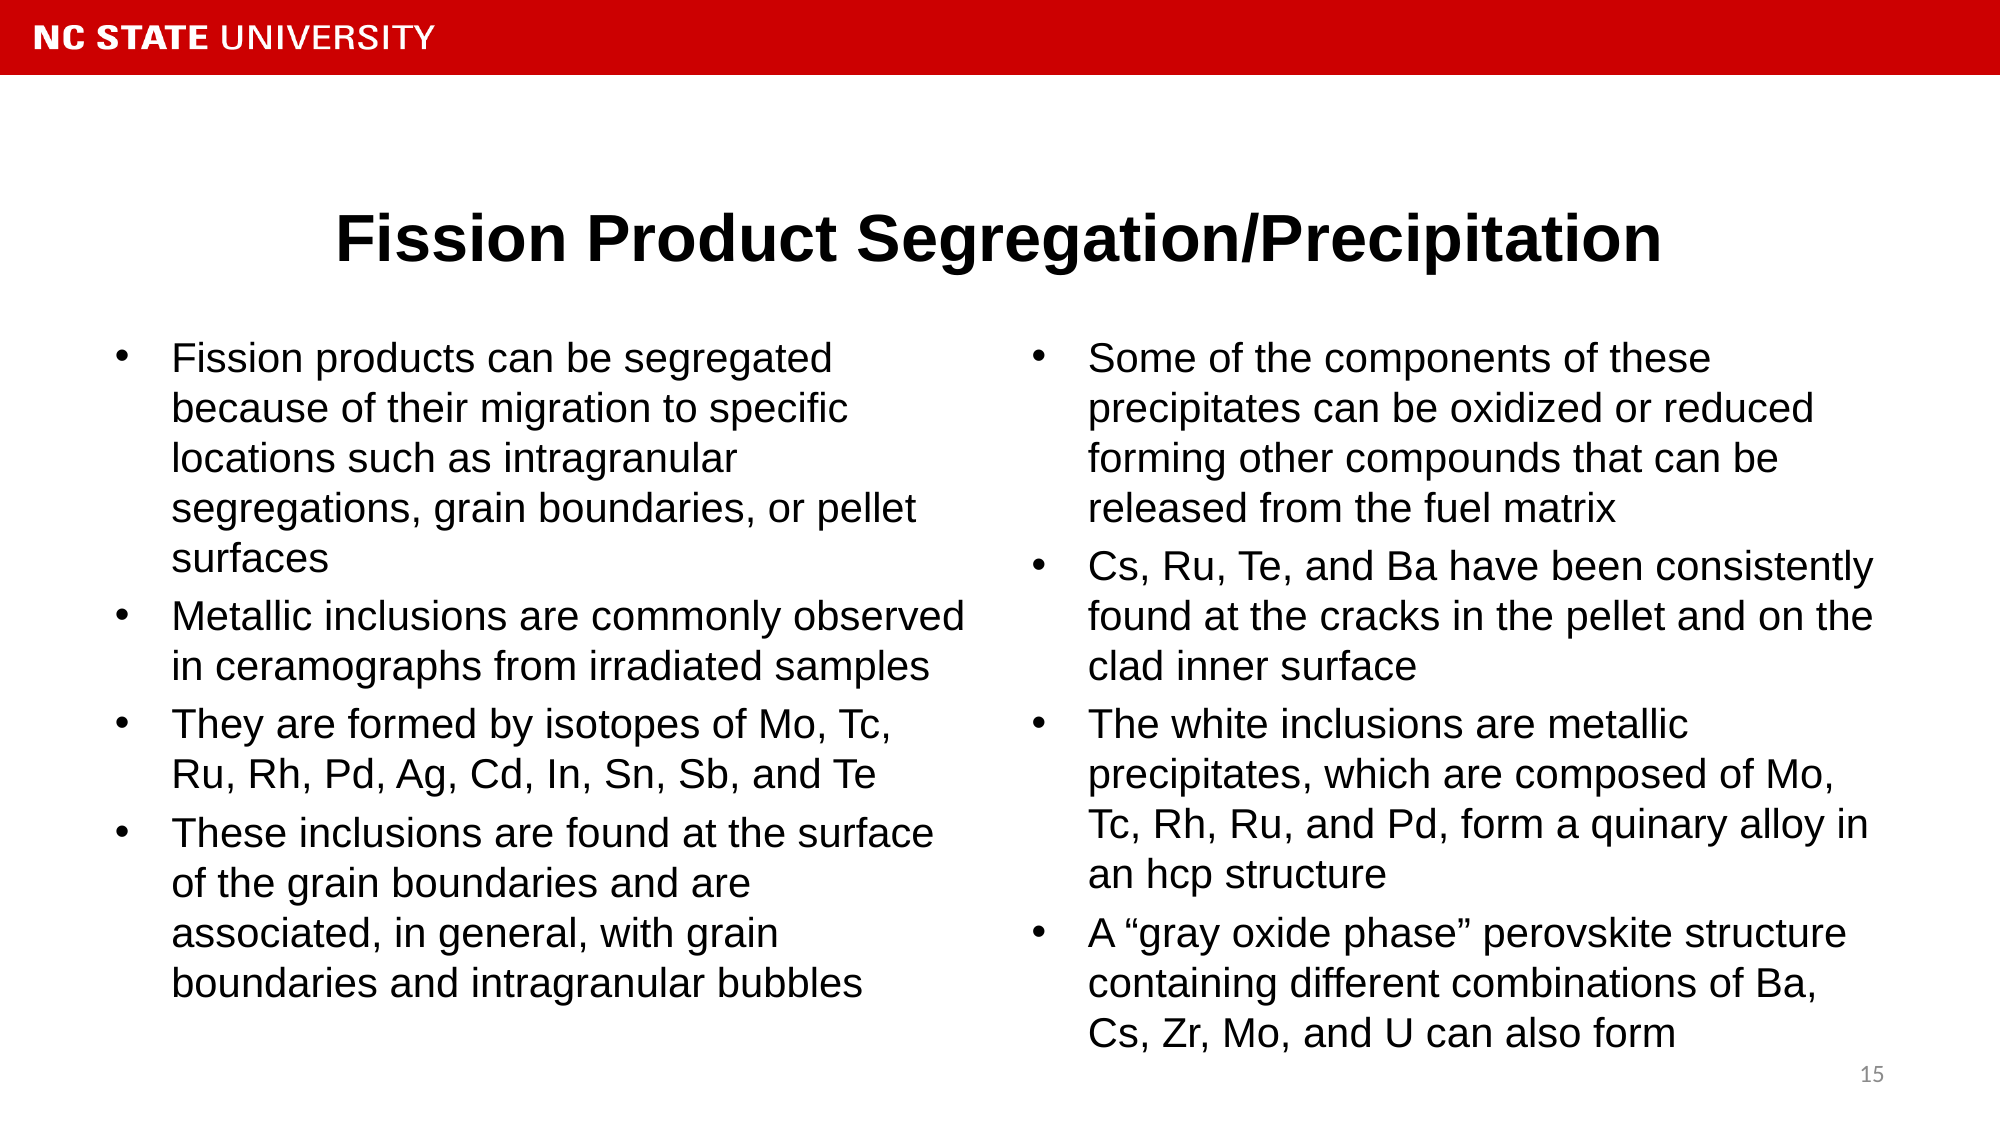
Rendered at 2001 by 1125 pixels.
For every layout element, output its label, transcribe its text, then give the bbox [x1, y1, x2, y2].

list Some of the components of these precipitates can be oxidized or reduced forming other compounds that can be released from the fuel matrix Cs, Ru, Te, and Ba have been consistently found at the cracks in the pellet and on the clad inner surface The white inclusions are metallic precipitates, which are composed of Mo, Tc, Rh, Ru, and Pd, form a quinary alloy in an hcp structure A “gray oxide phase” perovskite structure containing different combinations of Ba, Cs, Zr, Mo, and U can also form [1016, 322, 1900, 1005]
title Fission Product Segregation/Precipitation [99, 147, 1900, 323]
picture [0, 0, 2000, 75]
slide_number 15 [1433, 1042, 1900, 1103]
list Fission products can be segregated because of their migration to specific locations such as intragranular segregations, grain boundaries, or pellet surfaces Metallic inclusions are commonly observed in ceramographs from irradiated samples They are formed by isotopes of Mo, Tc, Ru, Rh, Pd, Ag, Cd, In, Sn, Sb, and Te These inclusions are found at the surface of the grain boundaries and are associated, in general, with grain boundaries and intragranular bubbles [99, 322, 984, 1005]
